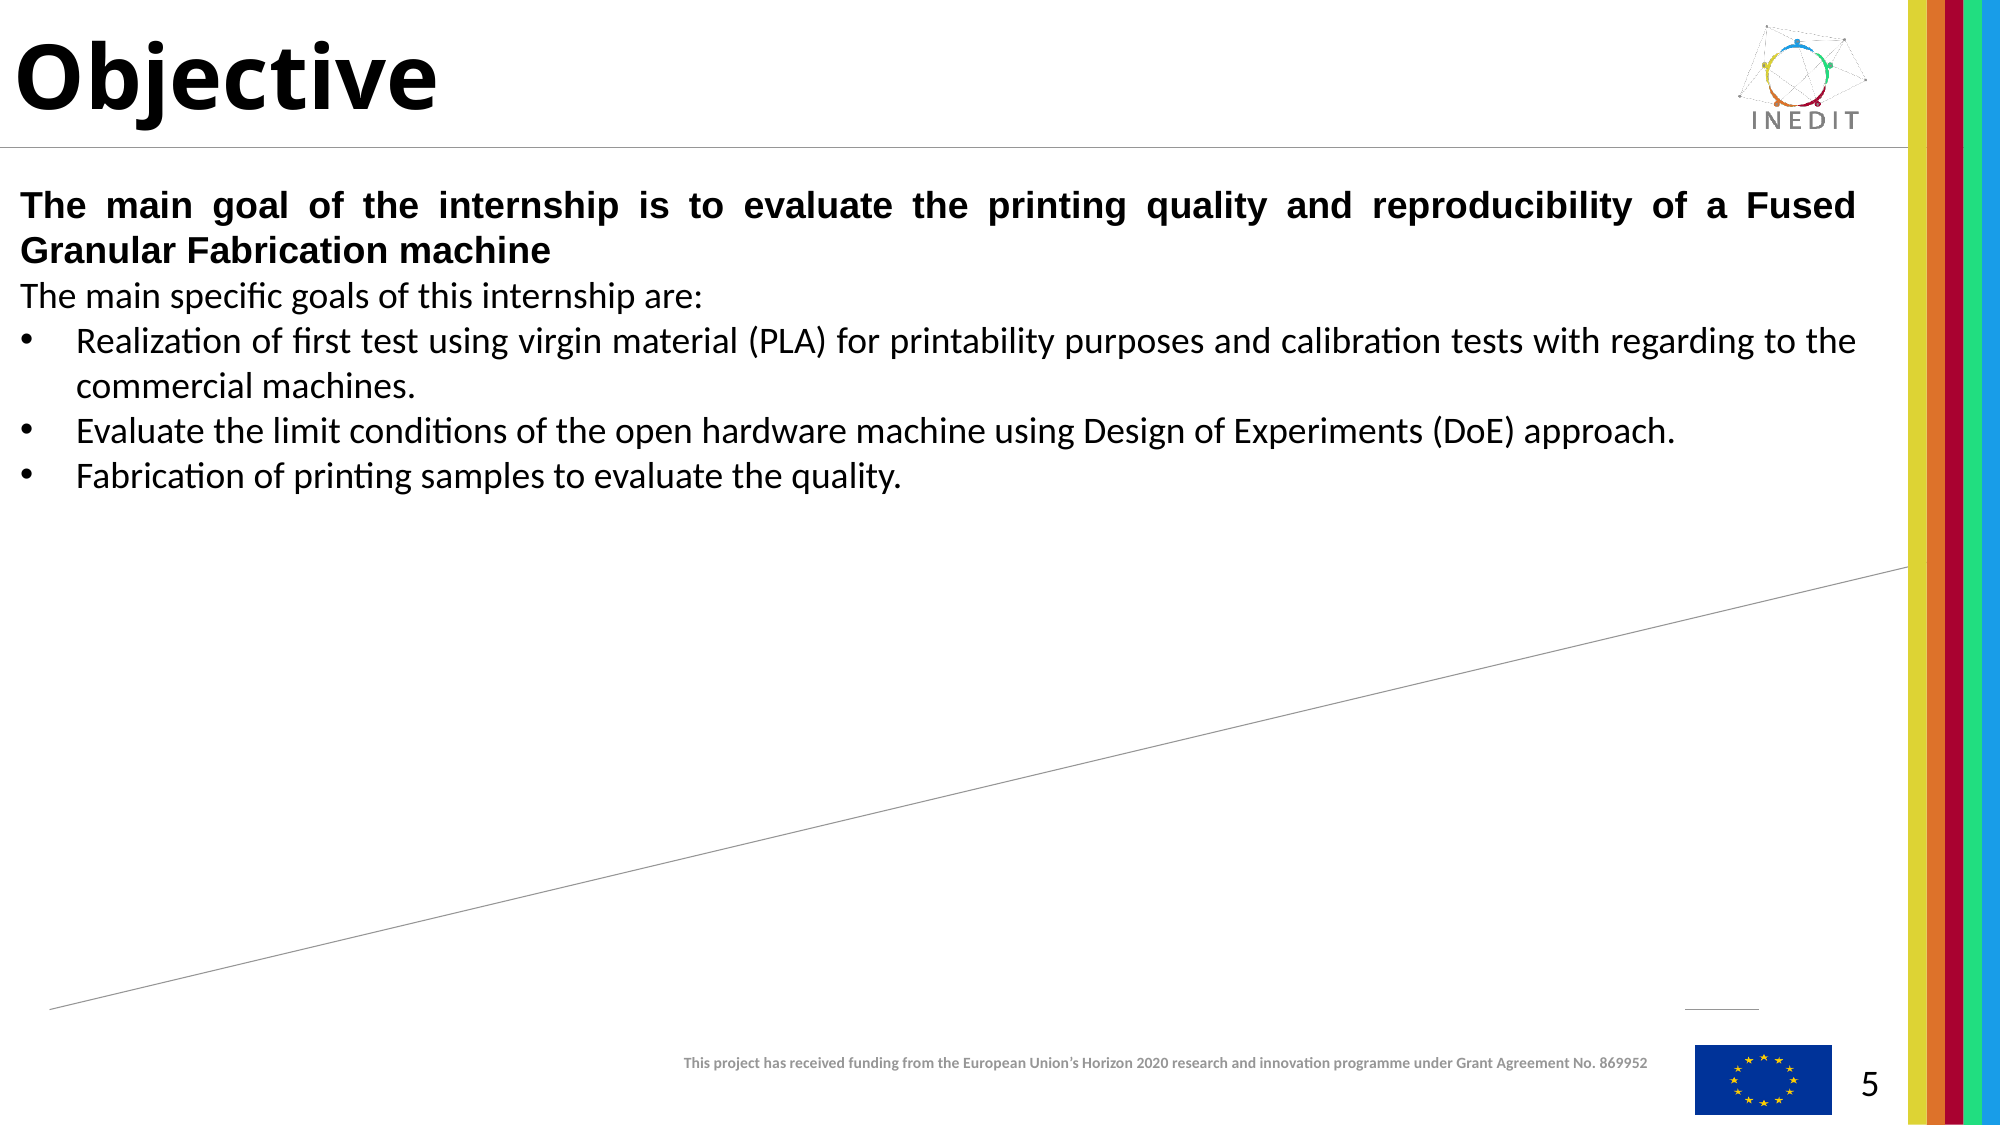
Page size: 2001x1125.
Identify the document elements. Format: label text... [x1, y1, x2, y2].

text_box 5 [1846, 1051, 1892, 1112]
picture [1738, 25, 1867, 129]
title Objective [0, 24, 1438, 138]
picture [1695, 1045, 1832, 1115]
text_box The main goal of the internship is to evaluate the printing quality and reproducibility of a Fused Granular Fabrication machine The main specific goals of this internship are: Realization of first test using virgin material (PLA) for printability purposes and calibration tests with regarding to the commercial machines. Evaluate the limit conditions of the open hardware machine using Design of Experiments (DoE) approach. Fabrication of printing samples to evaluate the quality. [7, 174, 1872, 502]
